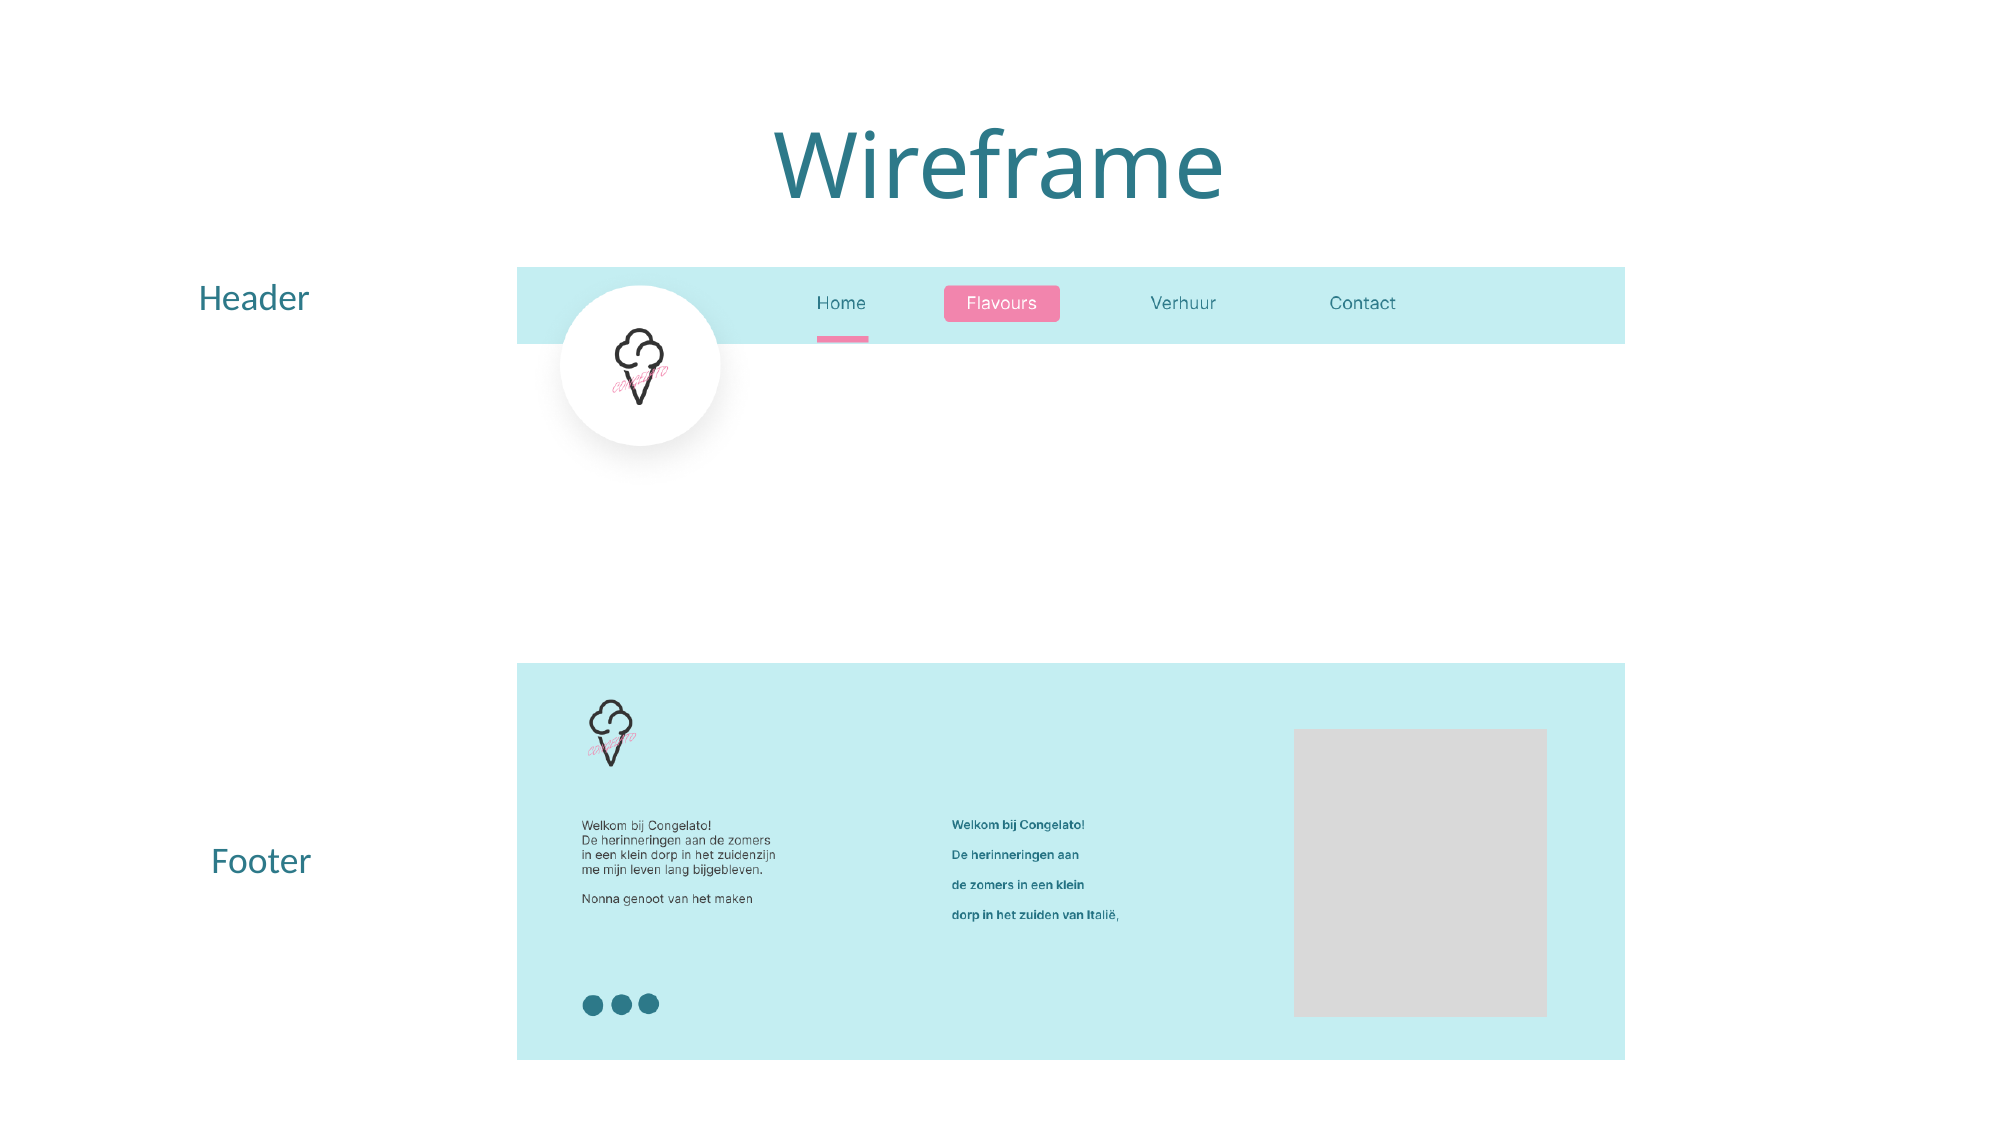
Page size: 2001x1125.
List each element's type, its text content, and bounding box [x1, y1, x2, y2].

text_box Header [184, 265, 515, 326]
title Wireframe [137, 59, 1863, 278]
text_box Footer [196, 828, 515, 889]
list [515, 265, 1625, 1060]
